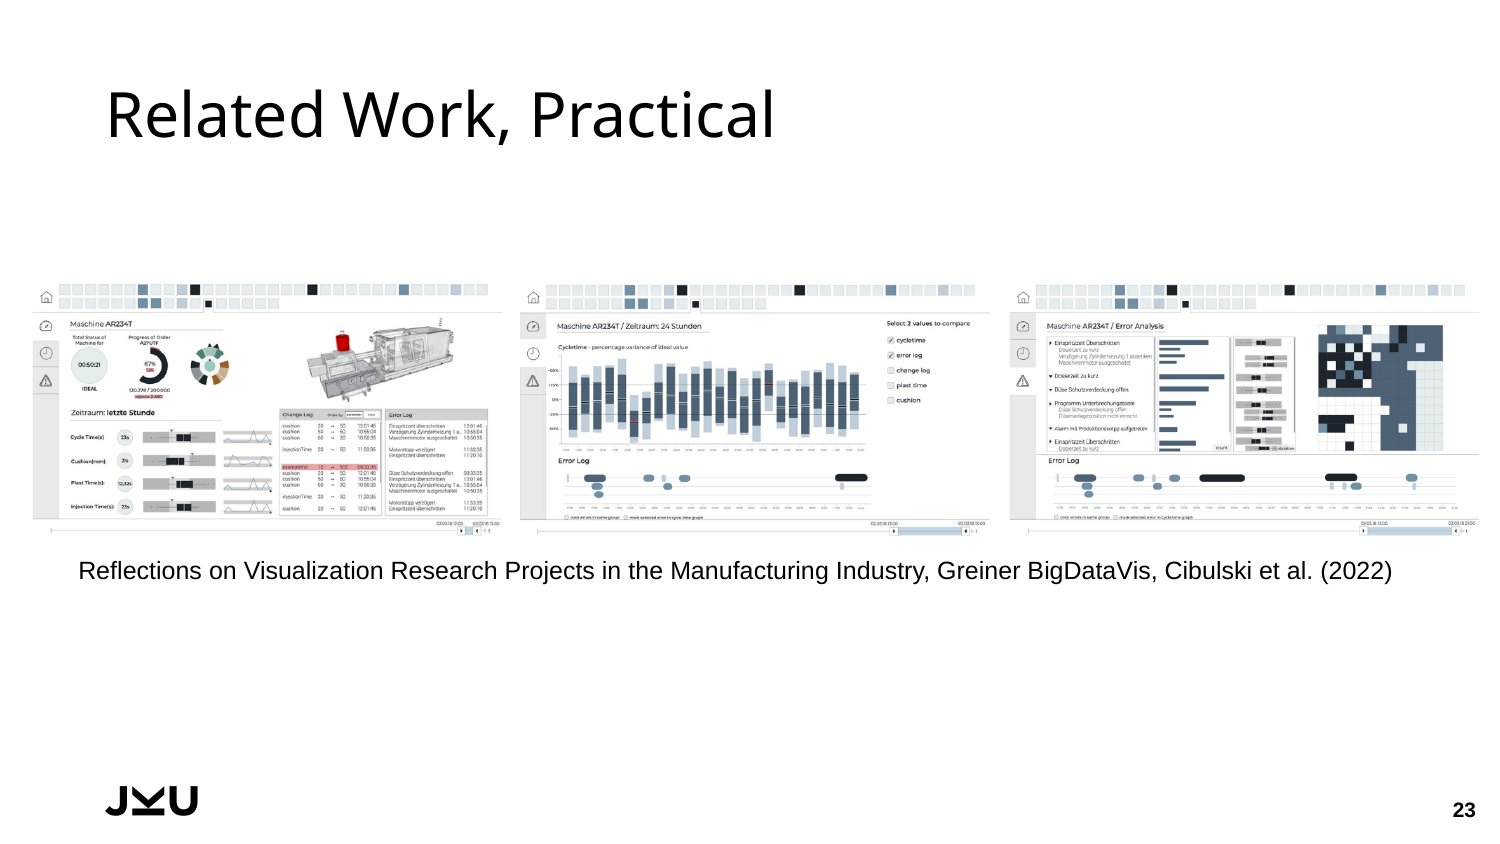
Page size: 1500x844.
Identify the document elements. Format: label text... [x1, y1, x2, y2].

picture [0, 260, 1500, 540]
text_box Reflections on Visualization Research Projects in the Manufacturing Industry, Greiner BigDataVis, Cibulski et al. (2022) [63, 549, 1419, 592]
picture [98, 778, 211, 825]
slide_number 23 [1406, 786, 1491, 832]
title Related Work, Practical [90, 80, 1393, 196]
